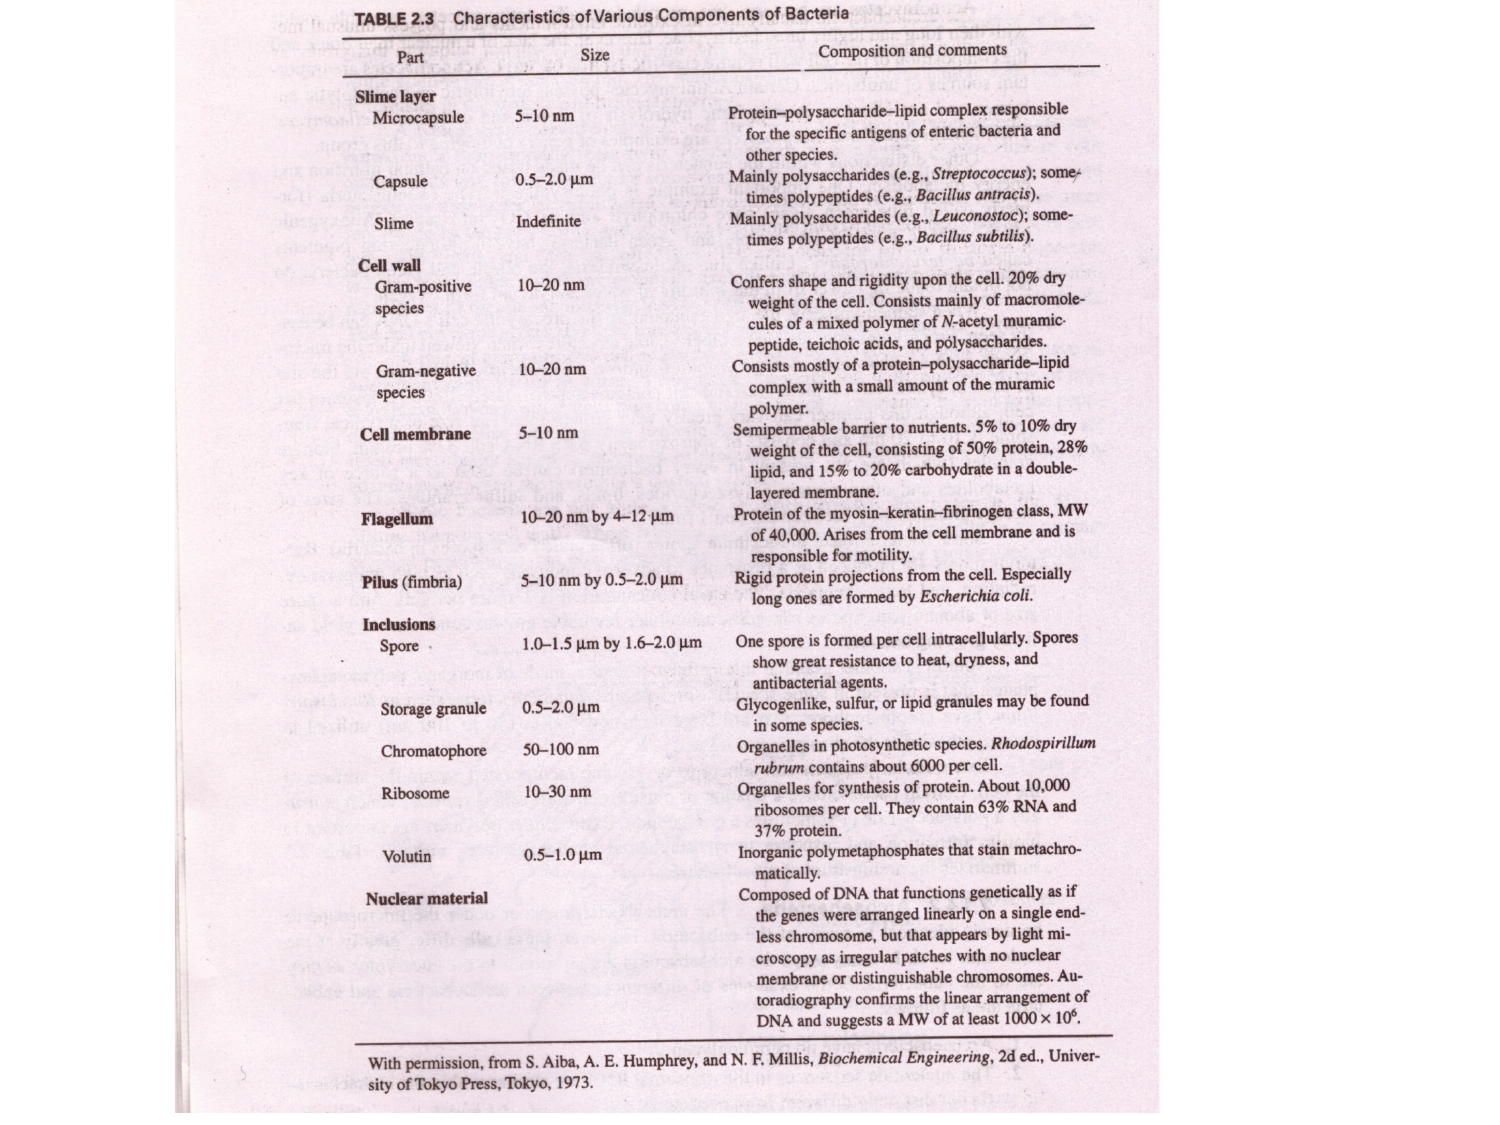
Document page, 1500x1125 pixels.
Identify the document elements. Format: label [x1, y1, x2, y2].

picture [174, 0, 1160, 1113]
